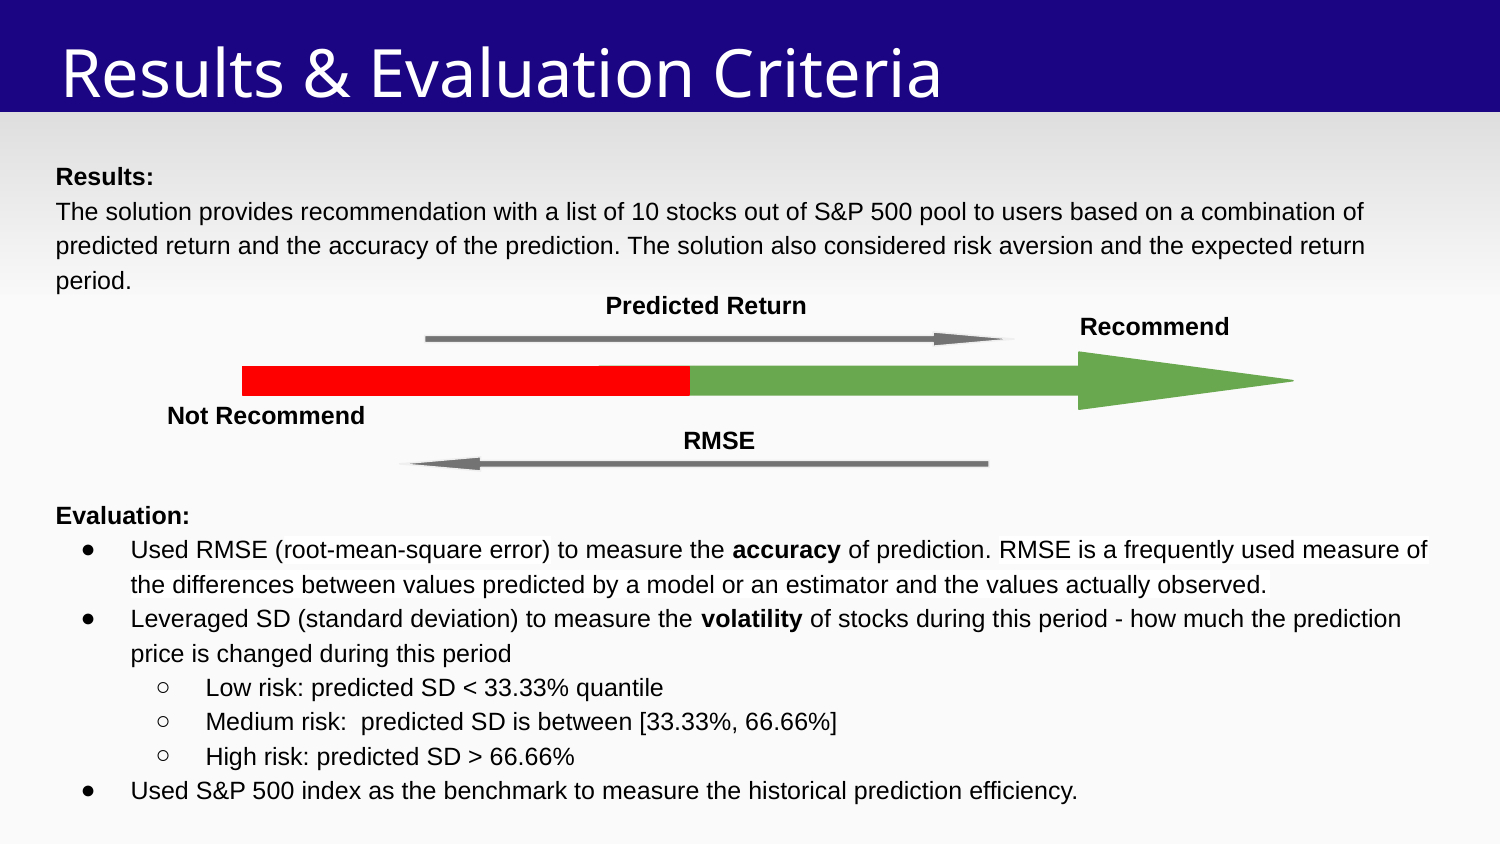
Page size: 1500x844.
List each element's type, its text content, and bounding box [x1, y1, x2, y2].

text_box RMSE [575, 418, 864, 467]
list Results: The solution provides recommendation with a list of 10 stocks out of S&P 500 pool to users based on a combination of predicted return and the accuracy of the prediction. The solution also considered risk aversion and the expected return period. Evaluation: Used RMSE (root-mean-square error) to measure the accuracy of prediction. RMSE is a frequently used measure of the differences between values predicted by a model or an estimator and the values actually observed. Leveraged SD (standard deviation) to measure the volatility of stocks during this period - how much the prediction price is changed during this period Low risk: predicted SD < 33.33% quantile Medium risk: predicted SD is between [33.33%, 66.66%] High risk: predicted SD > 66.66% Used S&P 500 index as the benchmark to measure the historical prediction efficiency. [40, 141, 1460, 813]
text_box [242, 351, 1294, 410]
text_box Recommend [1064, 295, 1265, 350]
text_box [399, 456, 990, 472]
text_box Predicted Return [562, 274, 851, 332]
text_box Not Recommend [152, 384, 404, 442]
title Results & Evaluation Criteria [45, 0, 1394, 126]
text_box [424, 331, 1015, 347]
